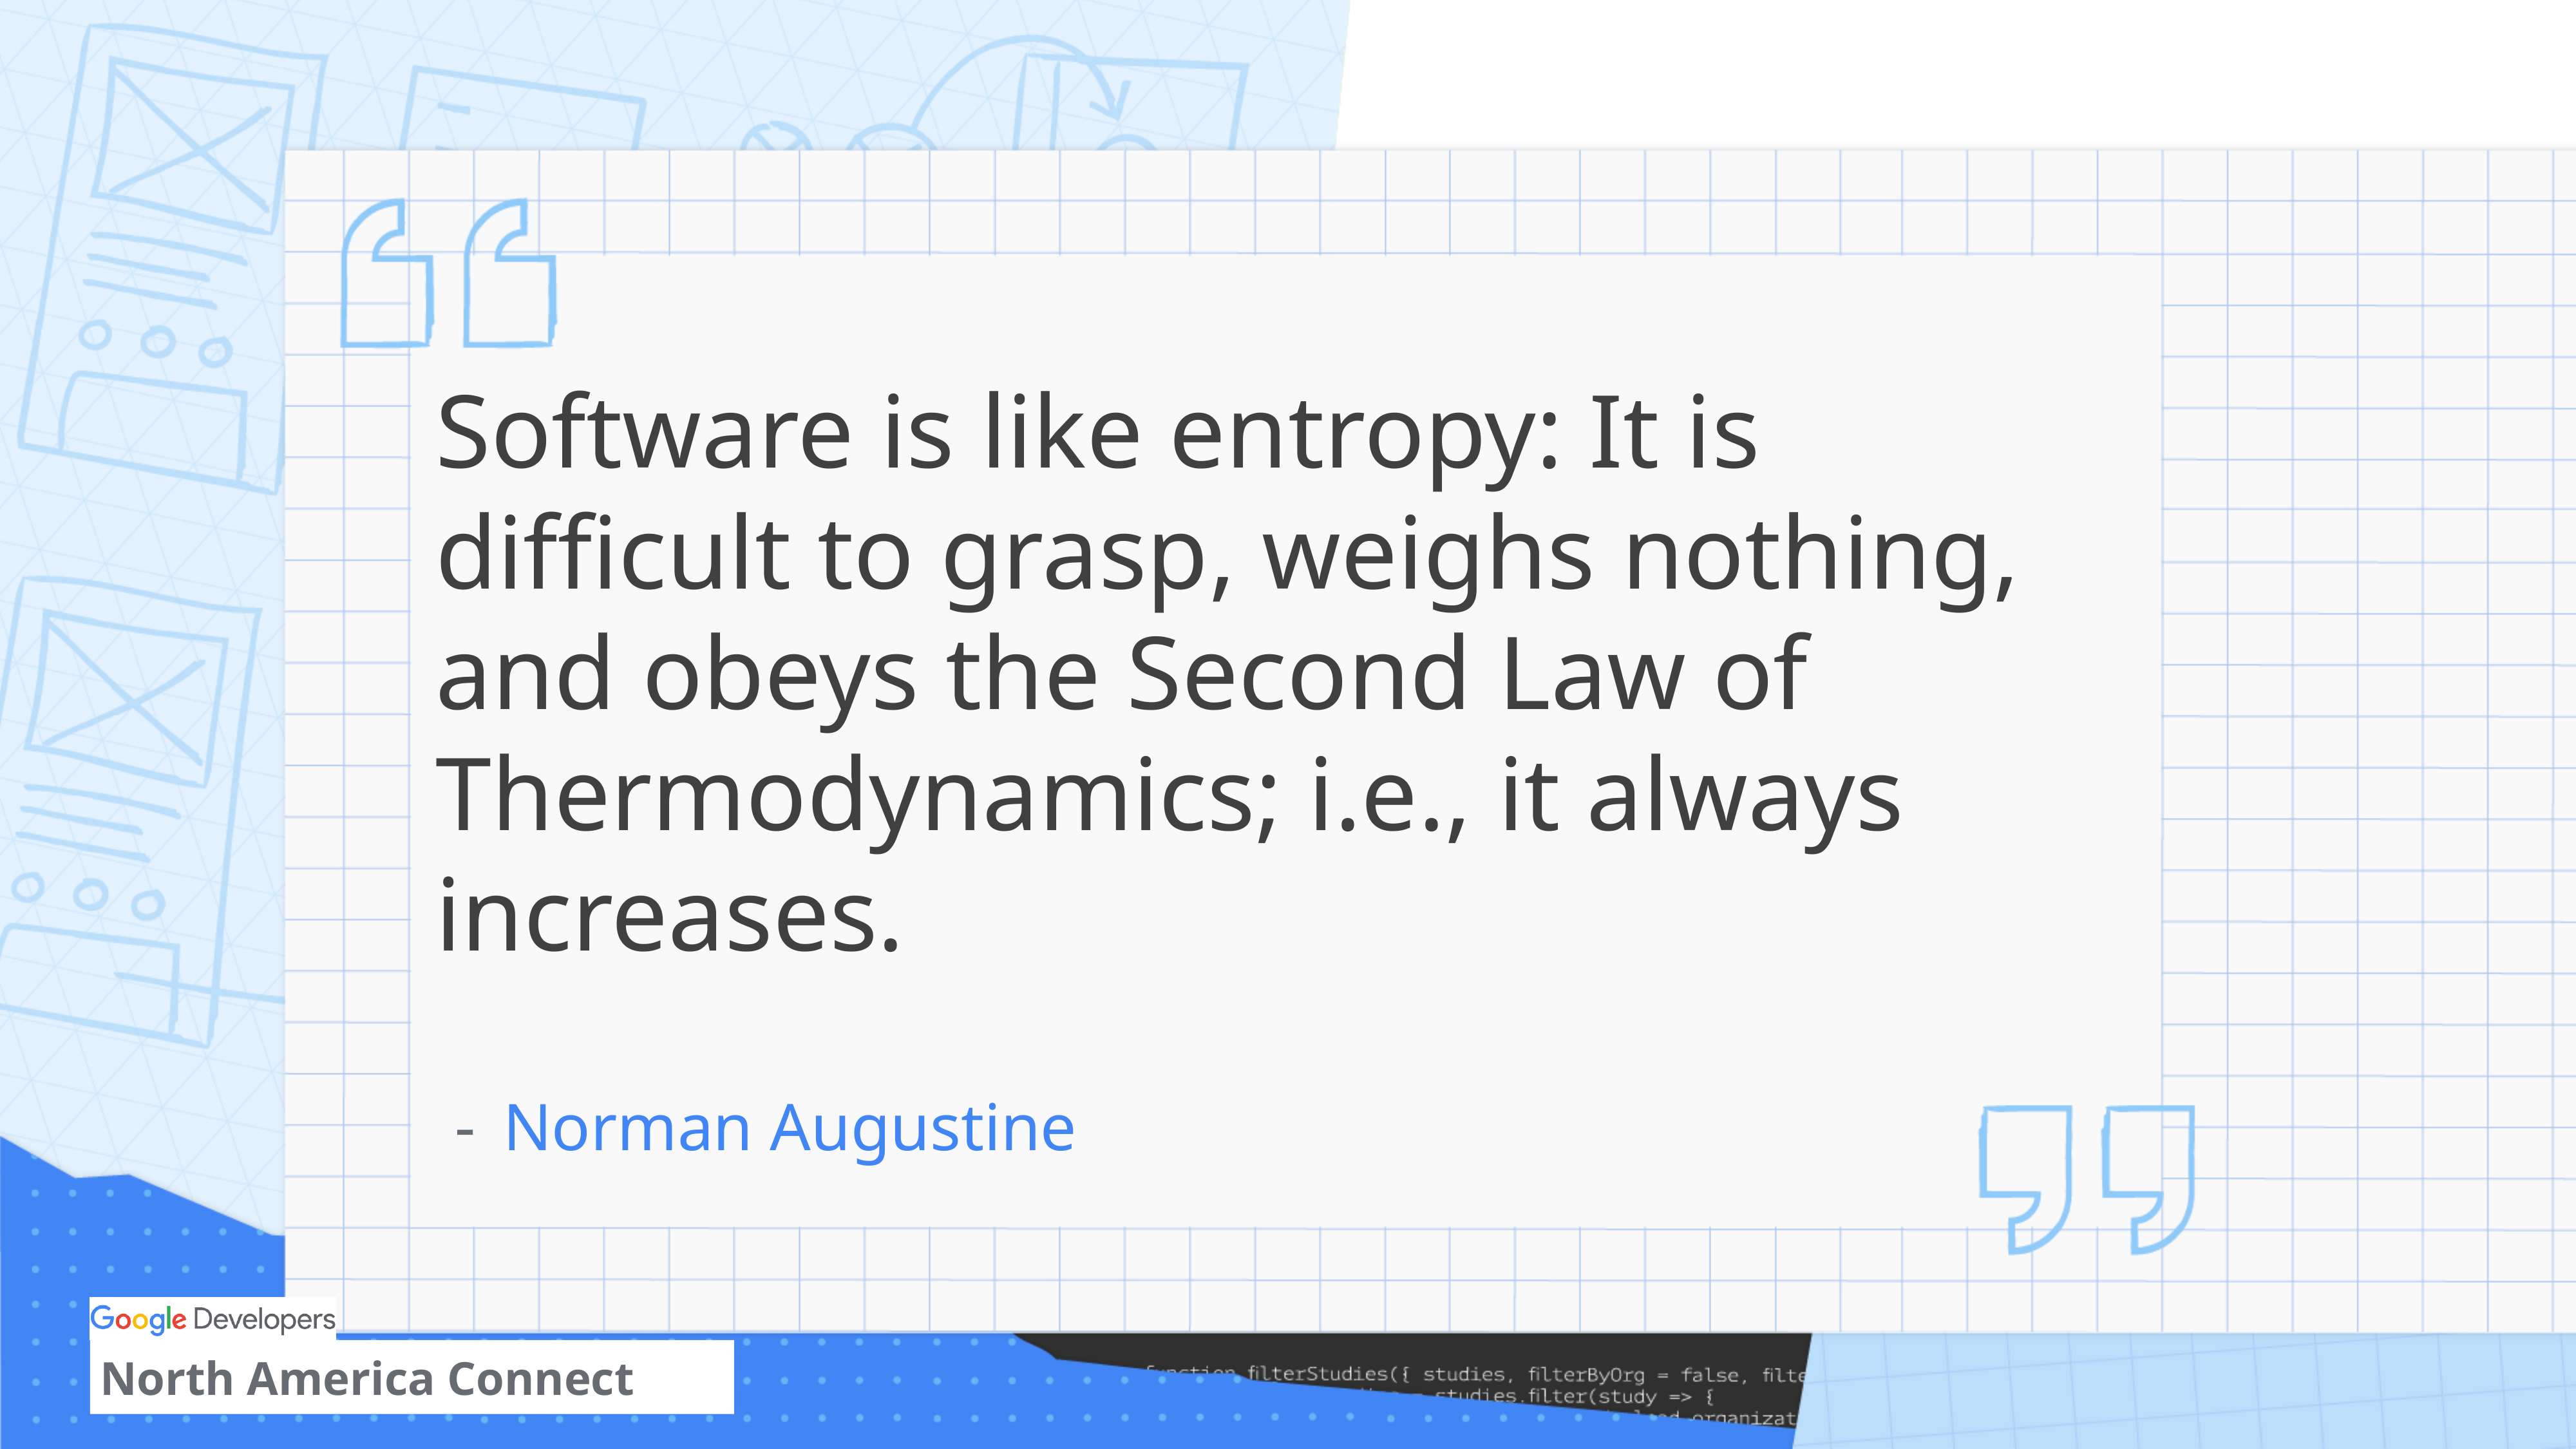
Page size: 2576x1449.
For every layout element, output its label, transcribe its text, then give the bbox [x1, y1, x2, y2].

subtitle Norman Augustine [445, 1076, 2015, 1449]
text_box North America Connect [90, 1340, 734, 1414]
picture [0, 0, 2576, 1449]
title Software is like entropy: It is difficult to grasp, weighs nothing, and obeys the Second Law of Thermodynamics; i.e., it always increases. [410, 341, 2050, 1118]
